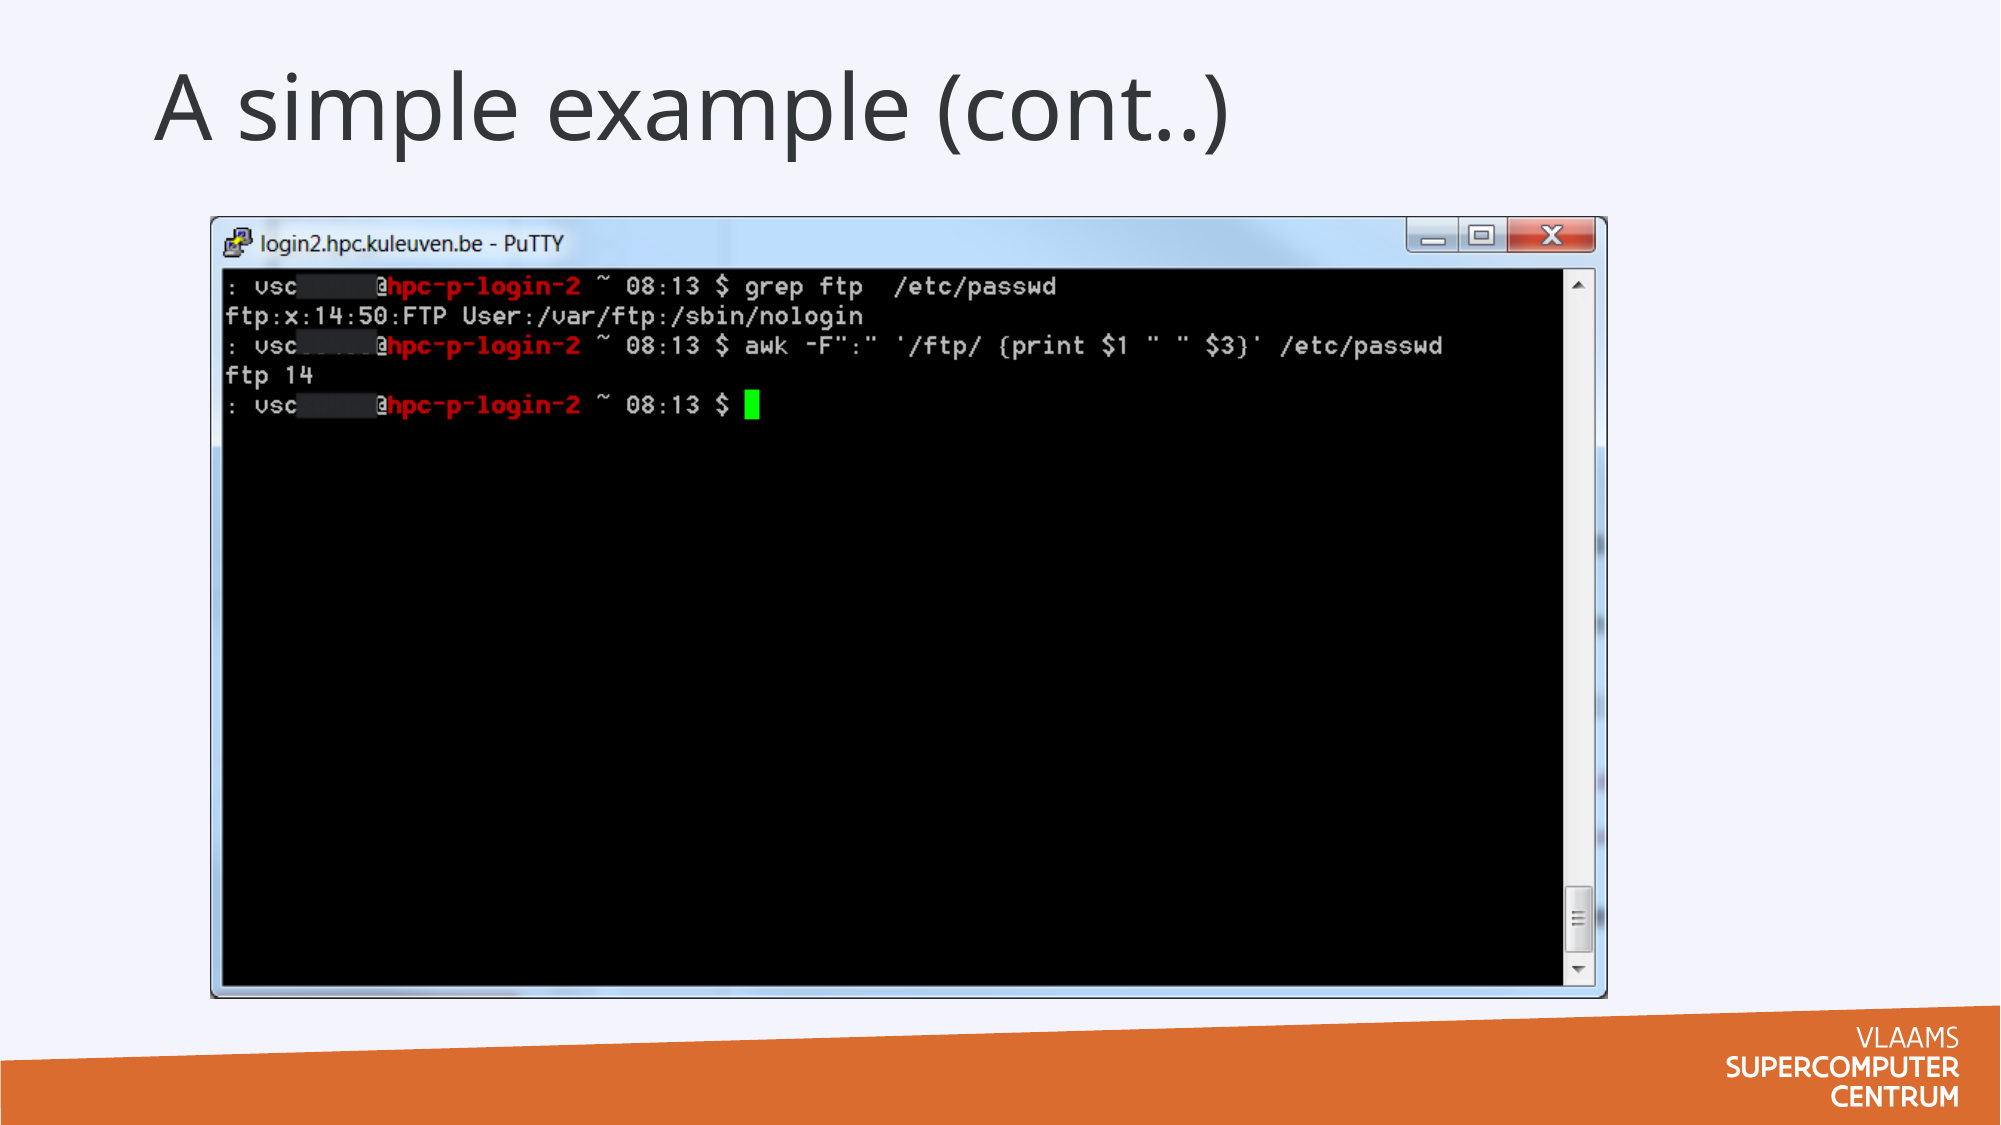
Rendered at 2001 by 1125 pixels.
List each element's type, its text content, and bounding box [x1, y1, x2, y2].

picture [1725, 1021, 1960, 1117]
title A simple example (cont..) [139, 2, 1865, 220]
list $ awk –F”:” ‘/arun/ {print $1 “ “ $3}’ /etc/passwd [137, 299, 1863, 1014]
picture [210, 216, 1608, 999]
